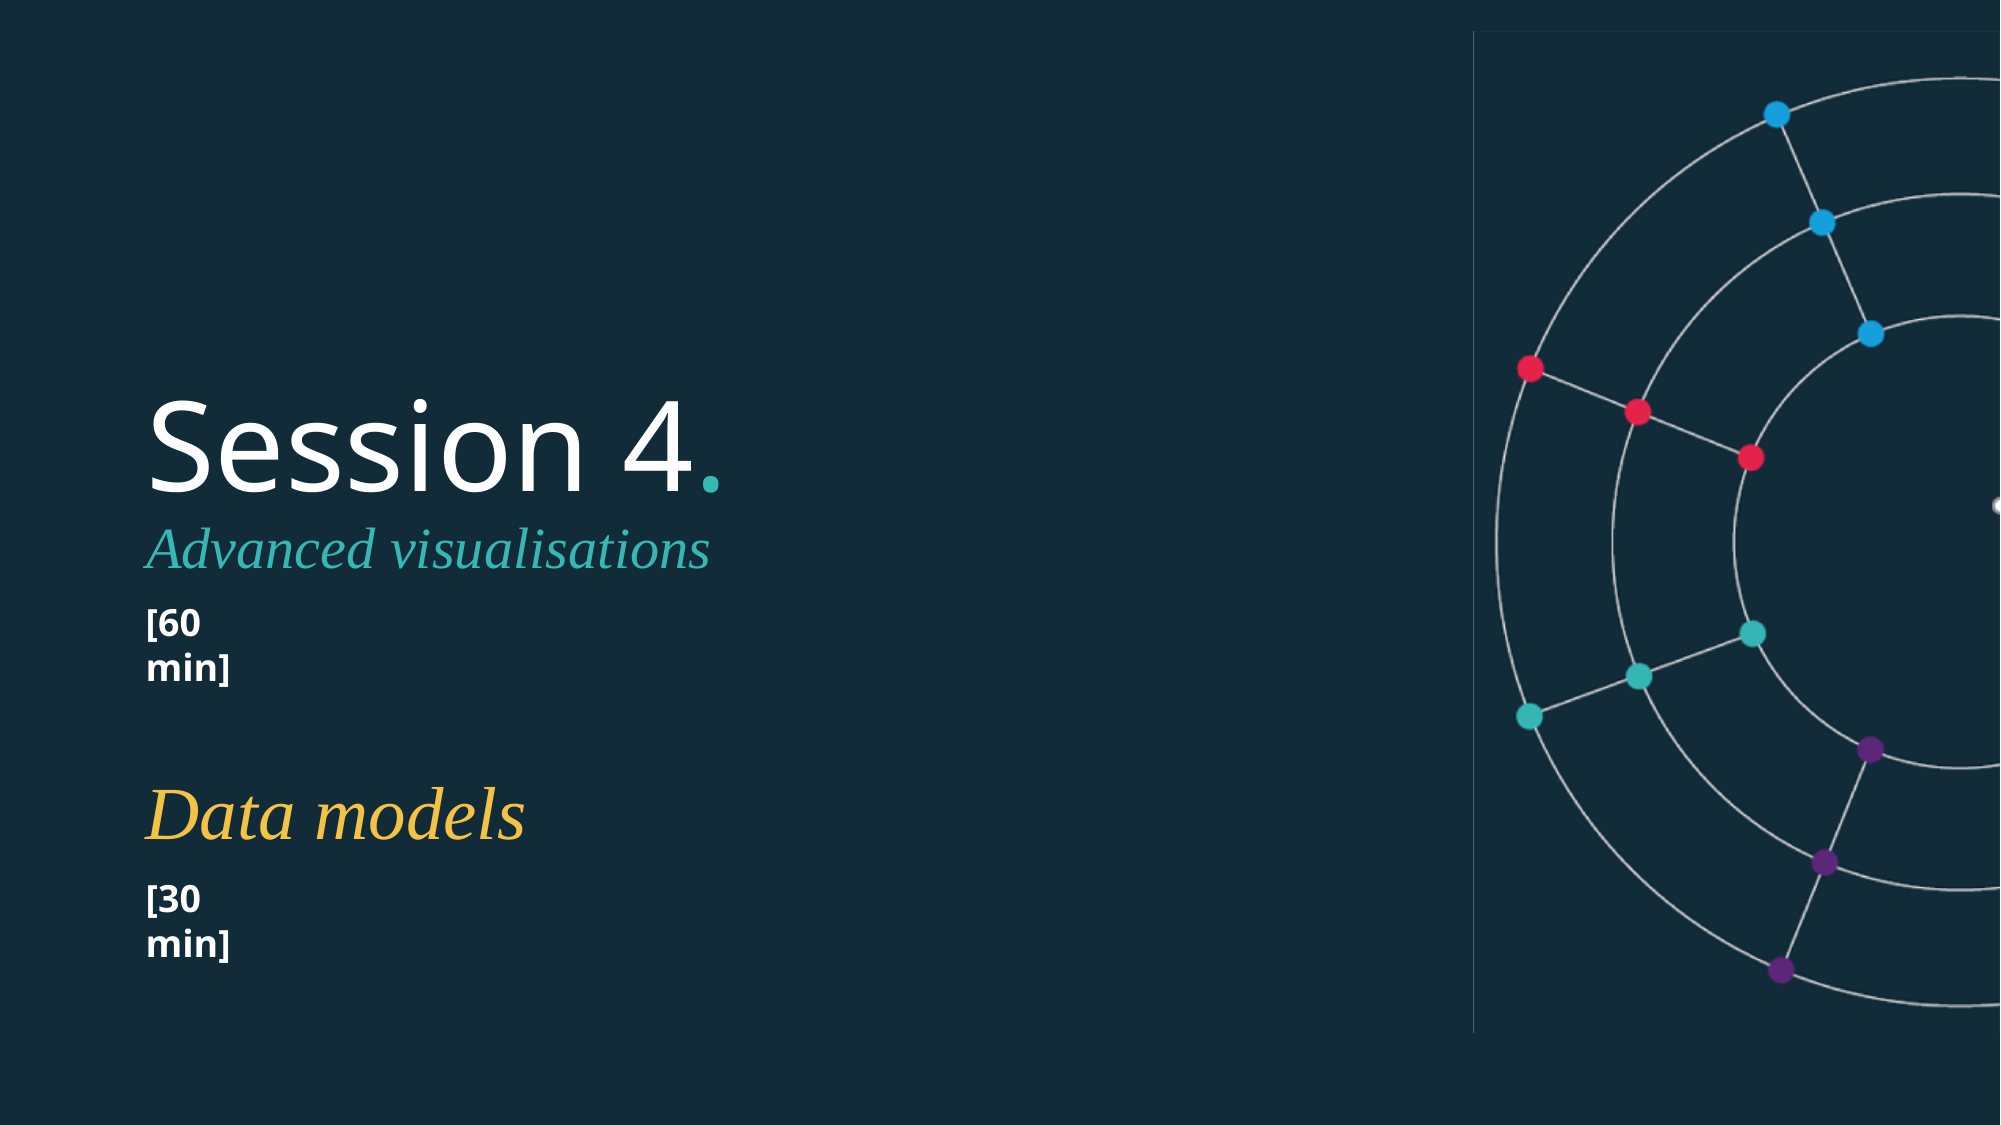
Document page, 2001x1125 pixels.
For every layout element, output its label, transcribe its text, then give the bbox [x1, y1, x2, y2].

title Session 4. Advanced visualisations [130, 196, 1473, 559]
picture [1473, 30, 2000, 1033]
text_box Data models [130, 559, 1473, 864]
text_box [30 min] [130, 867, 297, 973]
